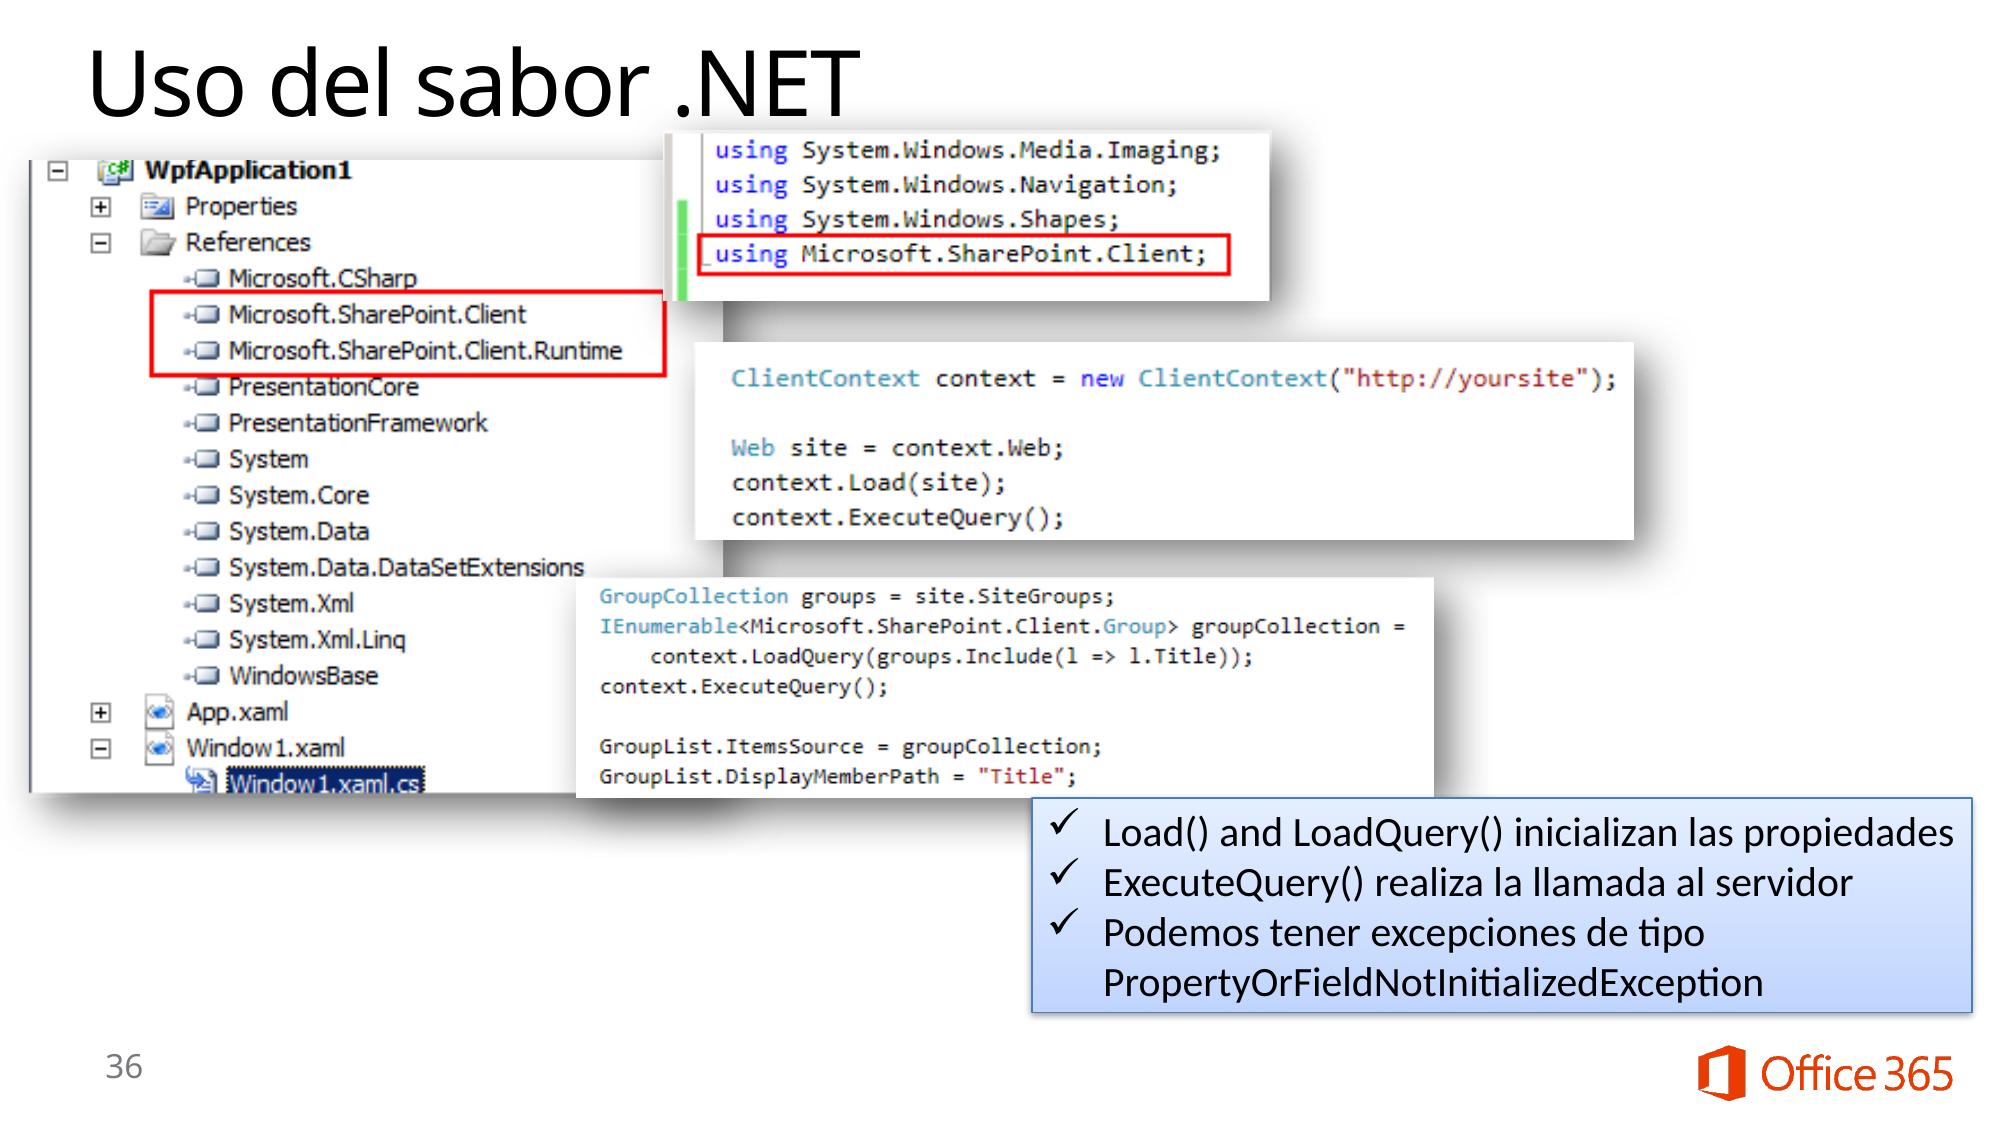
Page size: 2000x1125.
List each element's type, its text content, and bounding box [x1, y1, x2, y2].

picture [28, 129, 1635, 799]
picture [1674, 1021, 1975, 1125]
title Uso del sabor .NET [85, 37, 1914, 161]
slide_number 36 [85, 1049, 178, 1086]
text_box Load() and LoadQuery() inicializan las propiedades ExecuteQuery() realiza la llamada al servidor Podemos tener excepciones de tipo PropertyOrFieldNotInitializedException [1032, 797, 1973, 1013]
